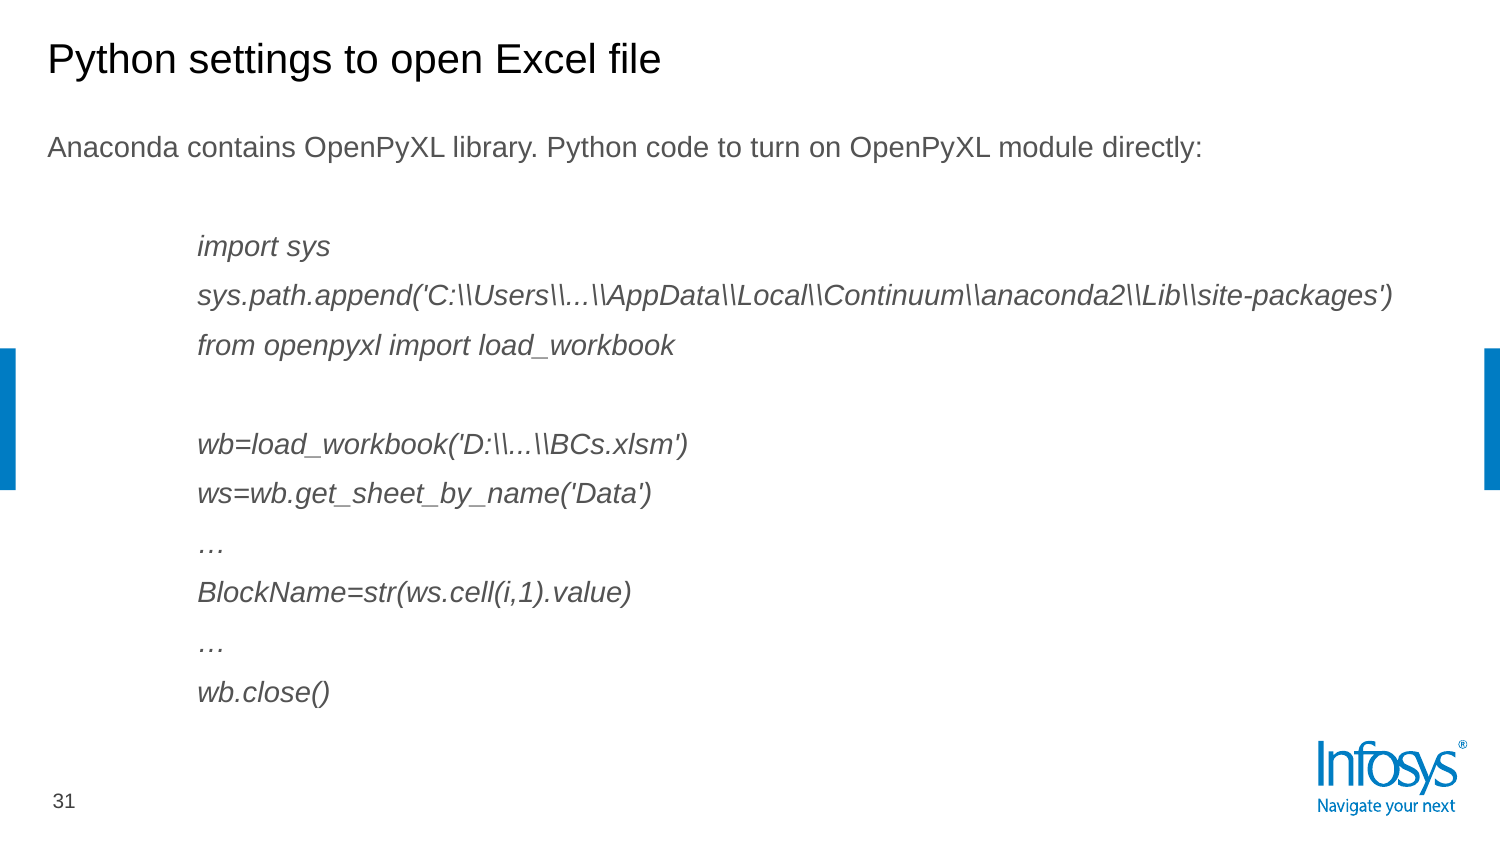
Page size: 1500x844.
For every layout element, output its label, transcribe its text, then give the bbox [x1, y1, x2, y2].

title Python settings to open Excel file [32, 24, 1464, 99]
list Anaconda contains OpenPyXL library. Python code to turn on OpenPyXL module directly: import sys sys.path.append('C:\\Users\\...\\AppData\\Local\\Continuum\\anaconda2\\Lib\\site-packages') from openpyxl import load_workbook wb=load_workbook('D:\\...\\BCs.xlsm') ws=wb.get_sheet_by_name('Data') … BlockName=str(ws.cell(i,1).value) … wb.close() [32, 120, 1464, 721]
slide_number 31 [37, 780, 115, 826]
